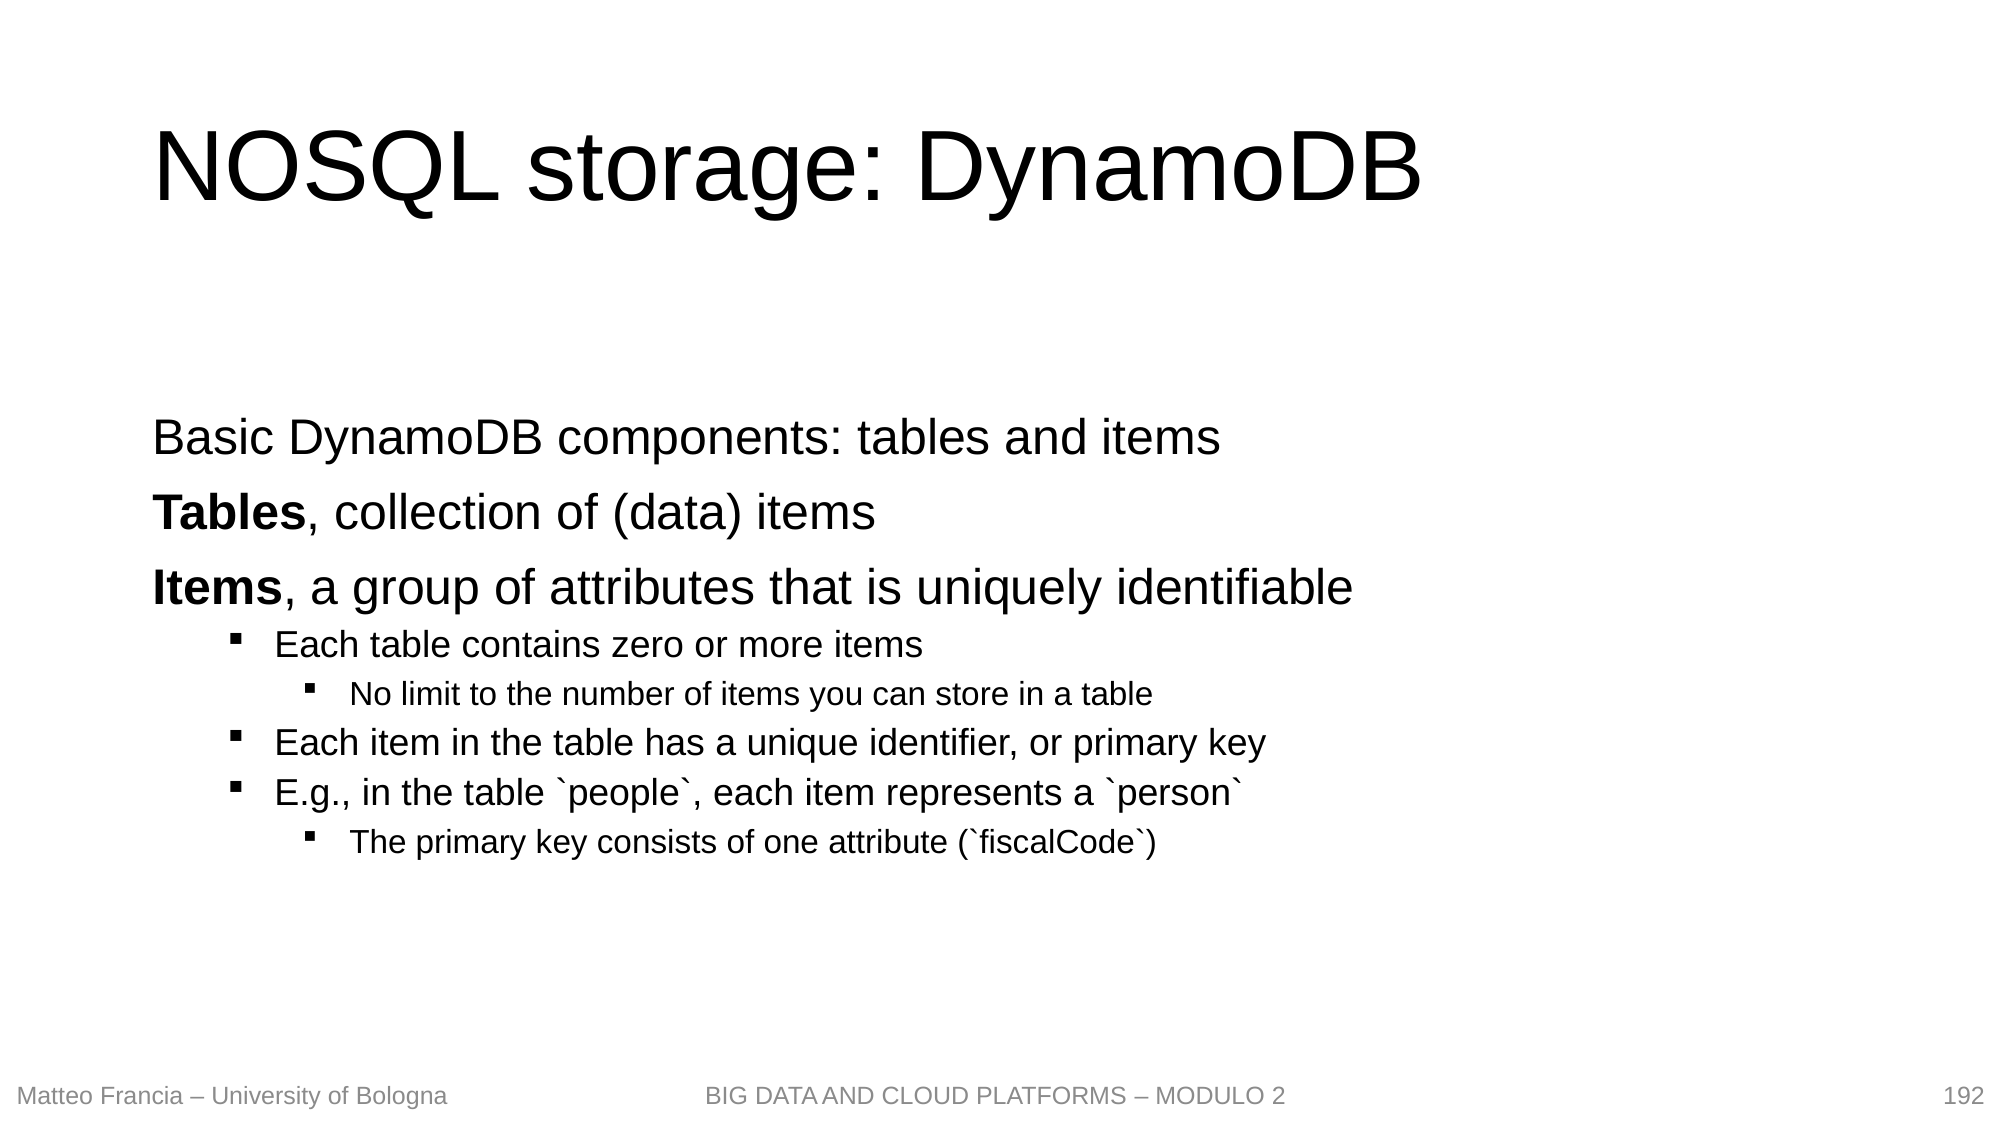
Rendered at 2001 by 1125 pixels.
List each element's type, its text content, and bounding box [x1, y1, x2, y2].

title NOSQL storage: DynamoDB [137, 59, 1863, 278]
list Basic DynamoDB components: tables and items Tables, collection of (data) items Items, a group of attributes that is uniquely identifiable Each table contains zero or more items No limit to the number of items you can store in a table Each item in the table has a unique identifier, or primary key E.g., in the table `people`, each item represents a `person` The primary key consists of one attribute (`fiscalCode`) [137, 278, 1863, 993]
footer Matteo Francia – University of Bologna [0, 1065, 466, 1125]
slide_number 192 [1550, 1065, 2000, 1125]
